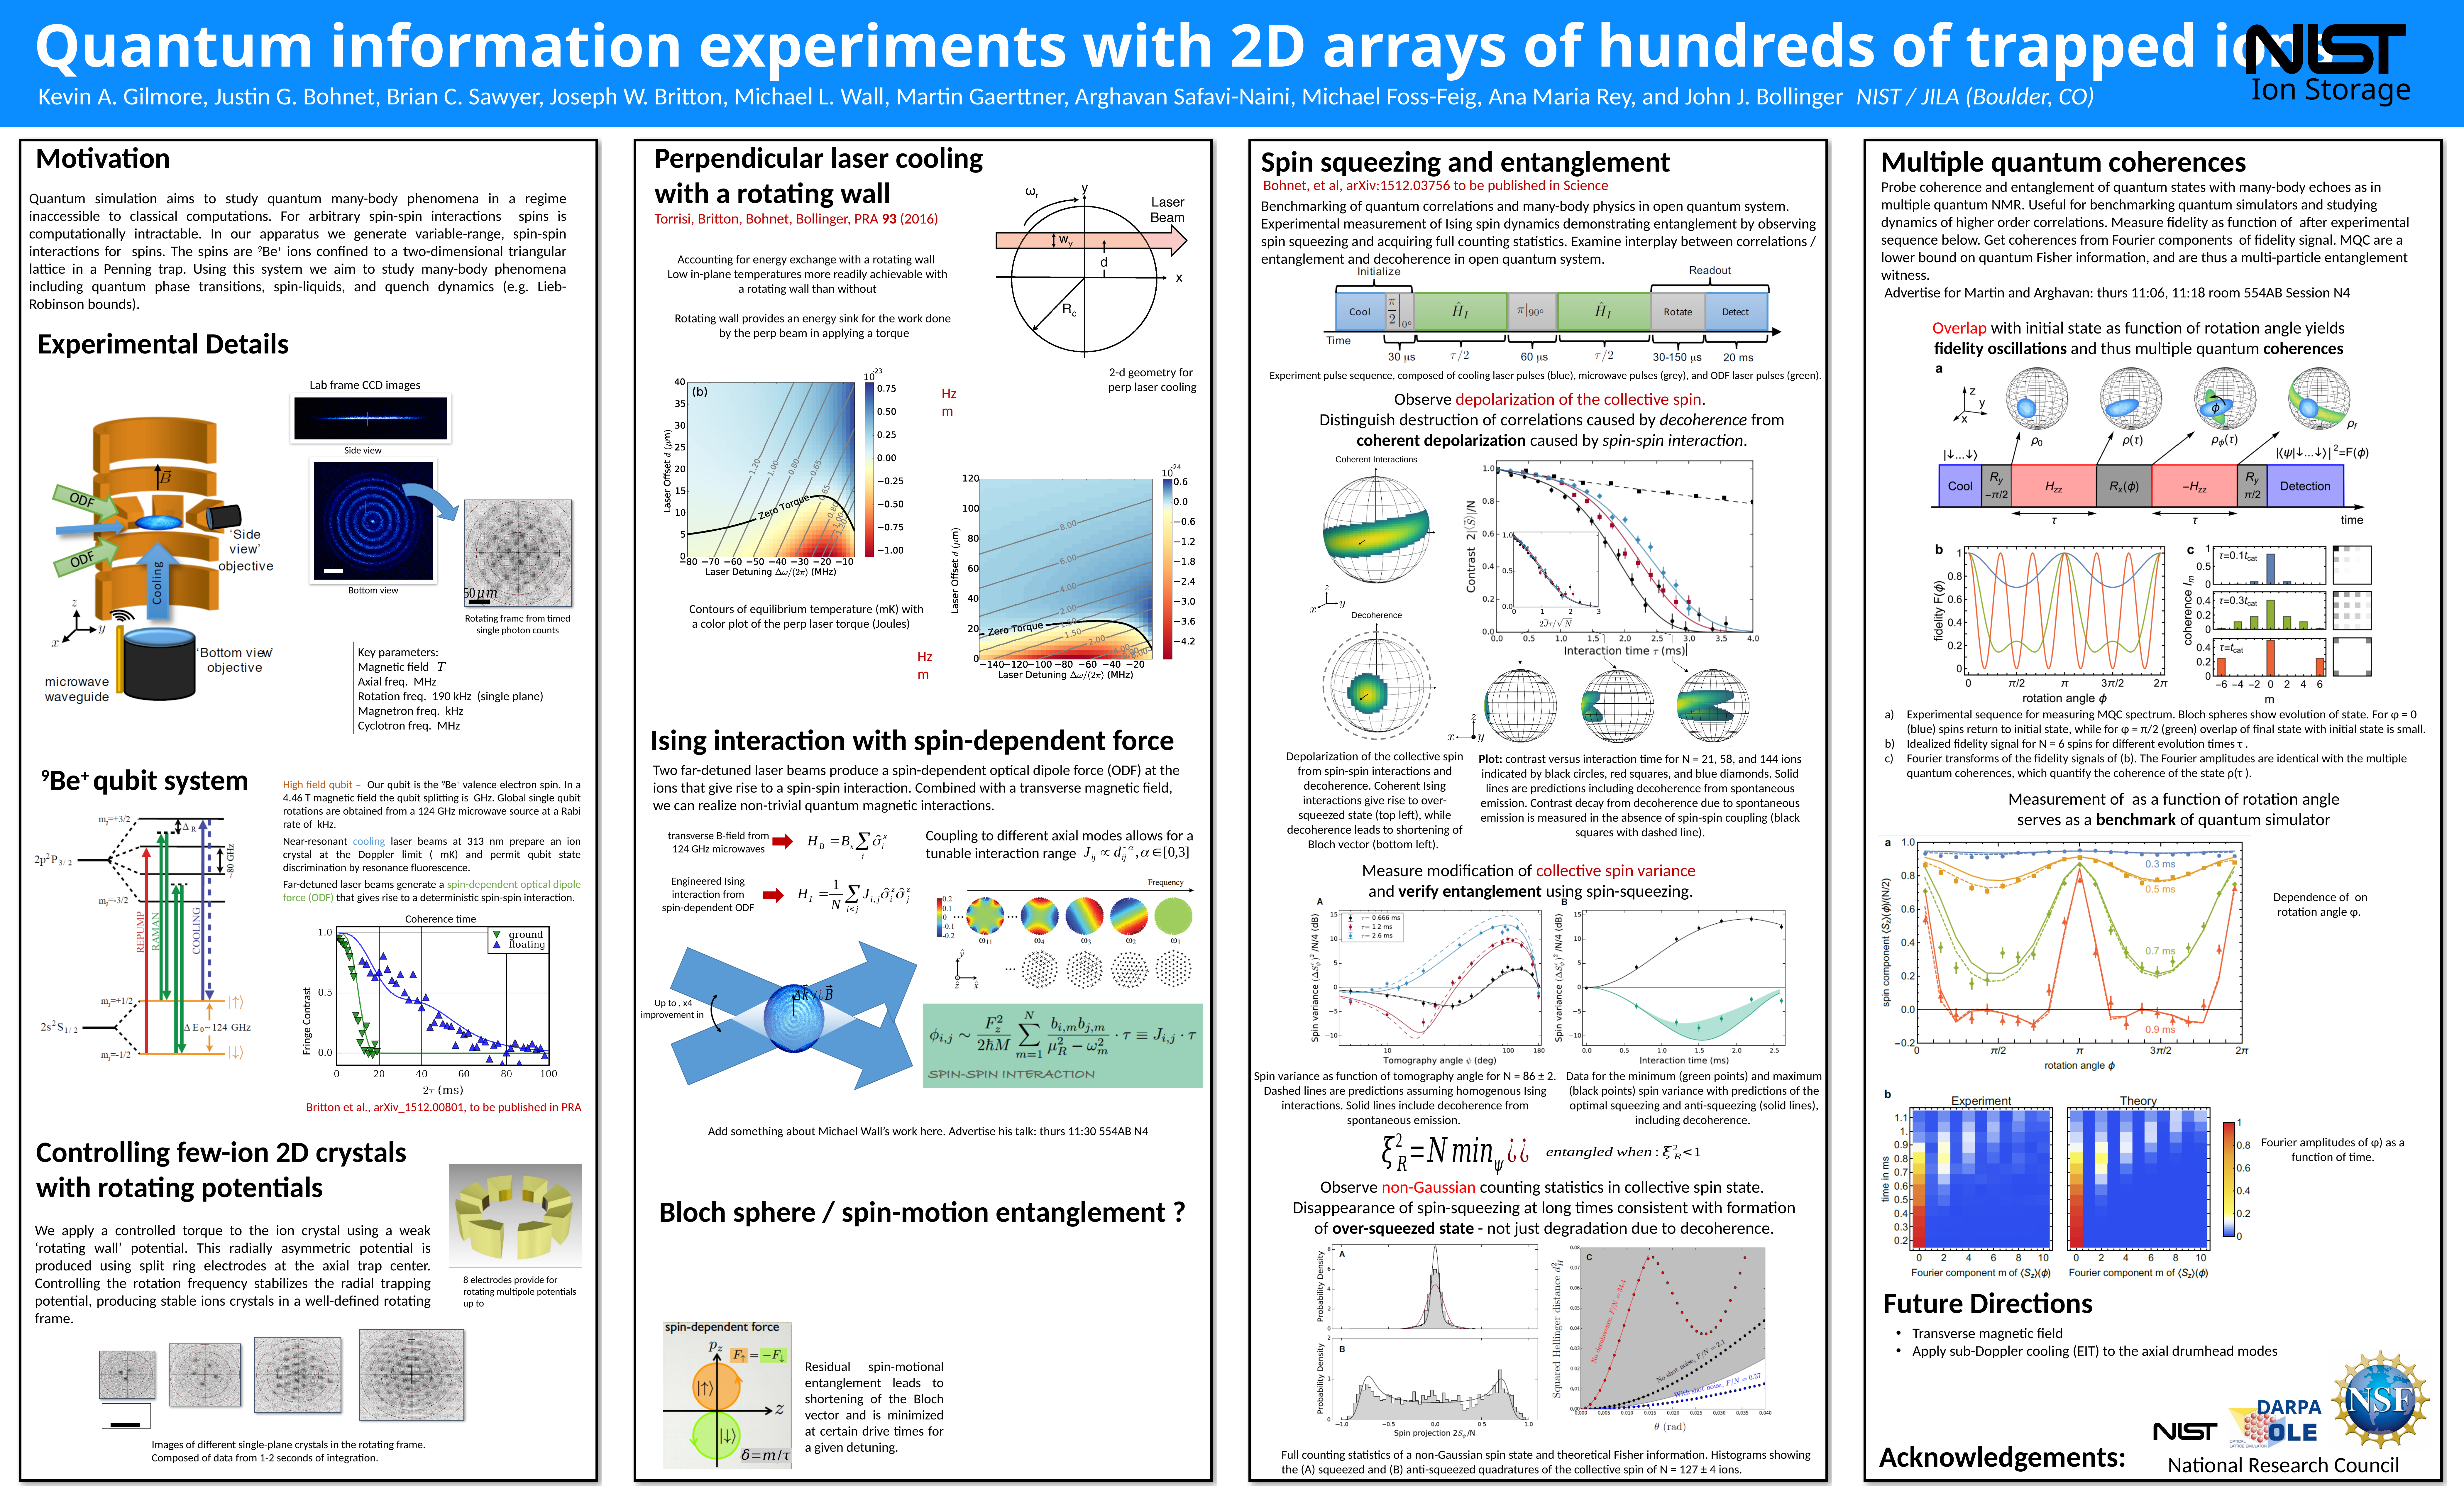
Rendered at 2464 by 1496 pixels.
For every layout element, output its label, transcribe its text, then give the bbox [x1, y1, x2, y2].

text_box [33, 759, 585, 1065]
picture [2152, 1420, 2219, 1441]
text_box We apply a controlled torque to the ion crystal using a weak ‘rotating wall’ potential. This radially asymmetric potential is produced using split ring electrodes at the axial trap center. Controlling the rotation frequency stabilizes the radial trapping potential, producing stable ions crystals in a well-defined rotating frame. [31, 1219, 435, 1329]
text_box Experiment pulse sequence, composed of cooling laser pulses (blue), microwave pulses (grey), and ODF laser pulses (green). [1265, 366, 1840, 384]
text_box Acknowledgements: [1875, 1435, 2131, 1475]
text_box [32, 322, 587, 735]
picture [294, 923, 560, 1101]
text_box Spin squeezing and entanglement [1257, 140, 1676, 180]
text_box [25, 136, 571, 316]
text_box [2227, 1392, 2321, 1449]
picture [1311, 263, 1786, 368]
text_box Future Directions [1879, 1282, 2098, 1321]
text_box Observe depolarization of the collective spin. Distinguish destruction of correlations caused by decoherence from coherent depolarization caused by spin-spin interaction. [1289, 385, 1816, 452]
picture [949, 458, 1196, 682]
text_box Overlap with initial state as function of rotation angle yields fidelity oscillations and thus multiple quantum coherences [1916, 314, 2361, 360]
text_box Measure modification of collective spin variance and verify entanglement using spin-squeezing. [1355, 857, 1707, 887]
picture [1931, 360, 2373, 706]
picture [2246, 24, 2406, 74]
text_box Experimental sequence for measuring MQC spectrum. Bloch spheres show evolution of state. For φ = 0 (blue) spins return to initial state, while for φ = π/2 (green) overlap of final state with initial state is small. Idealized fidelity signal for N = 6 spins for different evolution times τ . Fourier transforms of the fidelity signals of (b). The Fourier amplitudes are identical with the multiple quantum coherences, which quantify the coherence of the state ρ(τ ). [1880, 704, 2441, 782]
text_box Rotating wall provides an energy sink for the work done by the perp beam in applying a torque [670, 308, 958, 342]
text_box Contours of equilibrium temperature (mK) with a color plot of the perp laser torque (Joules) [685, 599, 928, 633]
picture [661, 364, 907, 578]
picture [1311, 1234, 1781, 1444]
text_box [1878, 835, 2412, 1280]
text_box Depolarization of the collective spin from spin-spin interactions and decoherence. Coherent Ising interactions give rise to over-squeezed state (top left), while decoherence leads to shortening of Bloch vector (bottom left). [1280, 746, 1470, 853]
picture [2329, 1348, 2431, 1451]
text_box Spin variance as function of tomography angle for N = 86 ± 2. Dashed lines are predictions assuming homogenous Ising interactions. Solid lines include decoherence from spontaneous emission. [1249, 1066, 1561, 1129]
text_box National Research Council [2163, 1448, 2405, 1479]
text_box Data for the minimum (green points) and maximum (black points) spin variance with predictions of the optimal squeezing and anti-squeezing (solid lines), including decoherence. [1561, 1066, 1827, 1129]
text_box Plot: contrast versus interaction time for N = 21, 58, and 144 ions indicated by black circles, red squares, and blue diamonds. Solid lines are predictions including decoherence from spontaneous emission. Contrast decay from decoherence due to spontaneous emission is measured in the absence of spin-spin coupling (black squares with dashed line). [1470, 748, 1811, 841]
text_box Full counting statistics of a non-Gaussian spin state and theoretical Fisher information. Histograms showing the (A) squeezed and (B) anti-squeezed quadratures of the collective spin of N = 127 ± 4 ions. [1277, 1444, 1818, 1478]
text_box 2-d geometry for perp laser cooling [1104, 362, 1201, 396]
text_box Observe non-Gaussian counting statistics in collective spin state. Disappearance of spin-squeezing at long times consistent with formation of over-squeezed state - not just degradation due to decoherence. [1286, 1173, 1803, 1240]
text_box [99, 1330, 463, 1433]
picture [972, 176, 1189, 358]
text_box Perpendicular laser cooling with a rotating wall Torrisi, Britton, Bohnet, Bollinger, PRA 93 (2016) [650, 136, 988, 229]
text_box Transverse magnetic field Apply sub-Doppler cooling (EIT) to the axial drumhead modes [1891, 1321, 2282, 1361]
text_box Benchmarking of quantum correlations and many-body physics in open quantum system. Experimental measurement of Ising spin dynamics demonstrating entanglement by observing spin squeezing and acquiring full counting statistics. Examine interplay between correlations / entanglement and decoherence in open quantum system. [1257, 194, 1826, 269]
text_box [1866, 1447, 1875, 1479]
text_box Bohnet, et al, arXiv:1512.03756 to be published in Science [1259, 173, 1769, 194]
text_box Images of different single-plane crystals in the rotating frame. Composed of data from 1-2 seconds of integration. [147, 1435, 436, 1466]
text_box Residual spin-motional entanglement leads to shortening of the Bloch vector and is minimized at certain drive times for a given detuning. [801, 1355, 948, 1457]
picture [1297, 887, 1808, 1072]
picture [45, 411, 282, 714]
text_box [1310, 439, 1785, 753]
text_box Bloch sphere / spin-motion entanglement ? [655, 1190, 1204, 1230]
text_box Add something about Michael Wall’s work here. Advertise his talk: thurs 11:30 554AB N4 [704, 1121, 1156, 1140]
picture [449, 1163, 582, 1267]
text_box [663, 1322, 792, 1469]
text_box Multiple quantum coherences [1876, 140, 2251, 180]
text_box Britton et al., arXiv_1512.00801, to be published in PRA [302, 1097, 586, 1116]
text_box Controlling few-ion 2D crystals with rotating potentials [32, 1131, 429, 1205]
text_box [634, 719, 1210, 1088]
